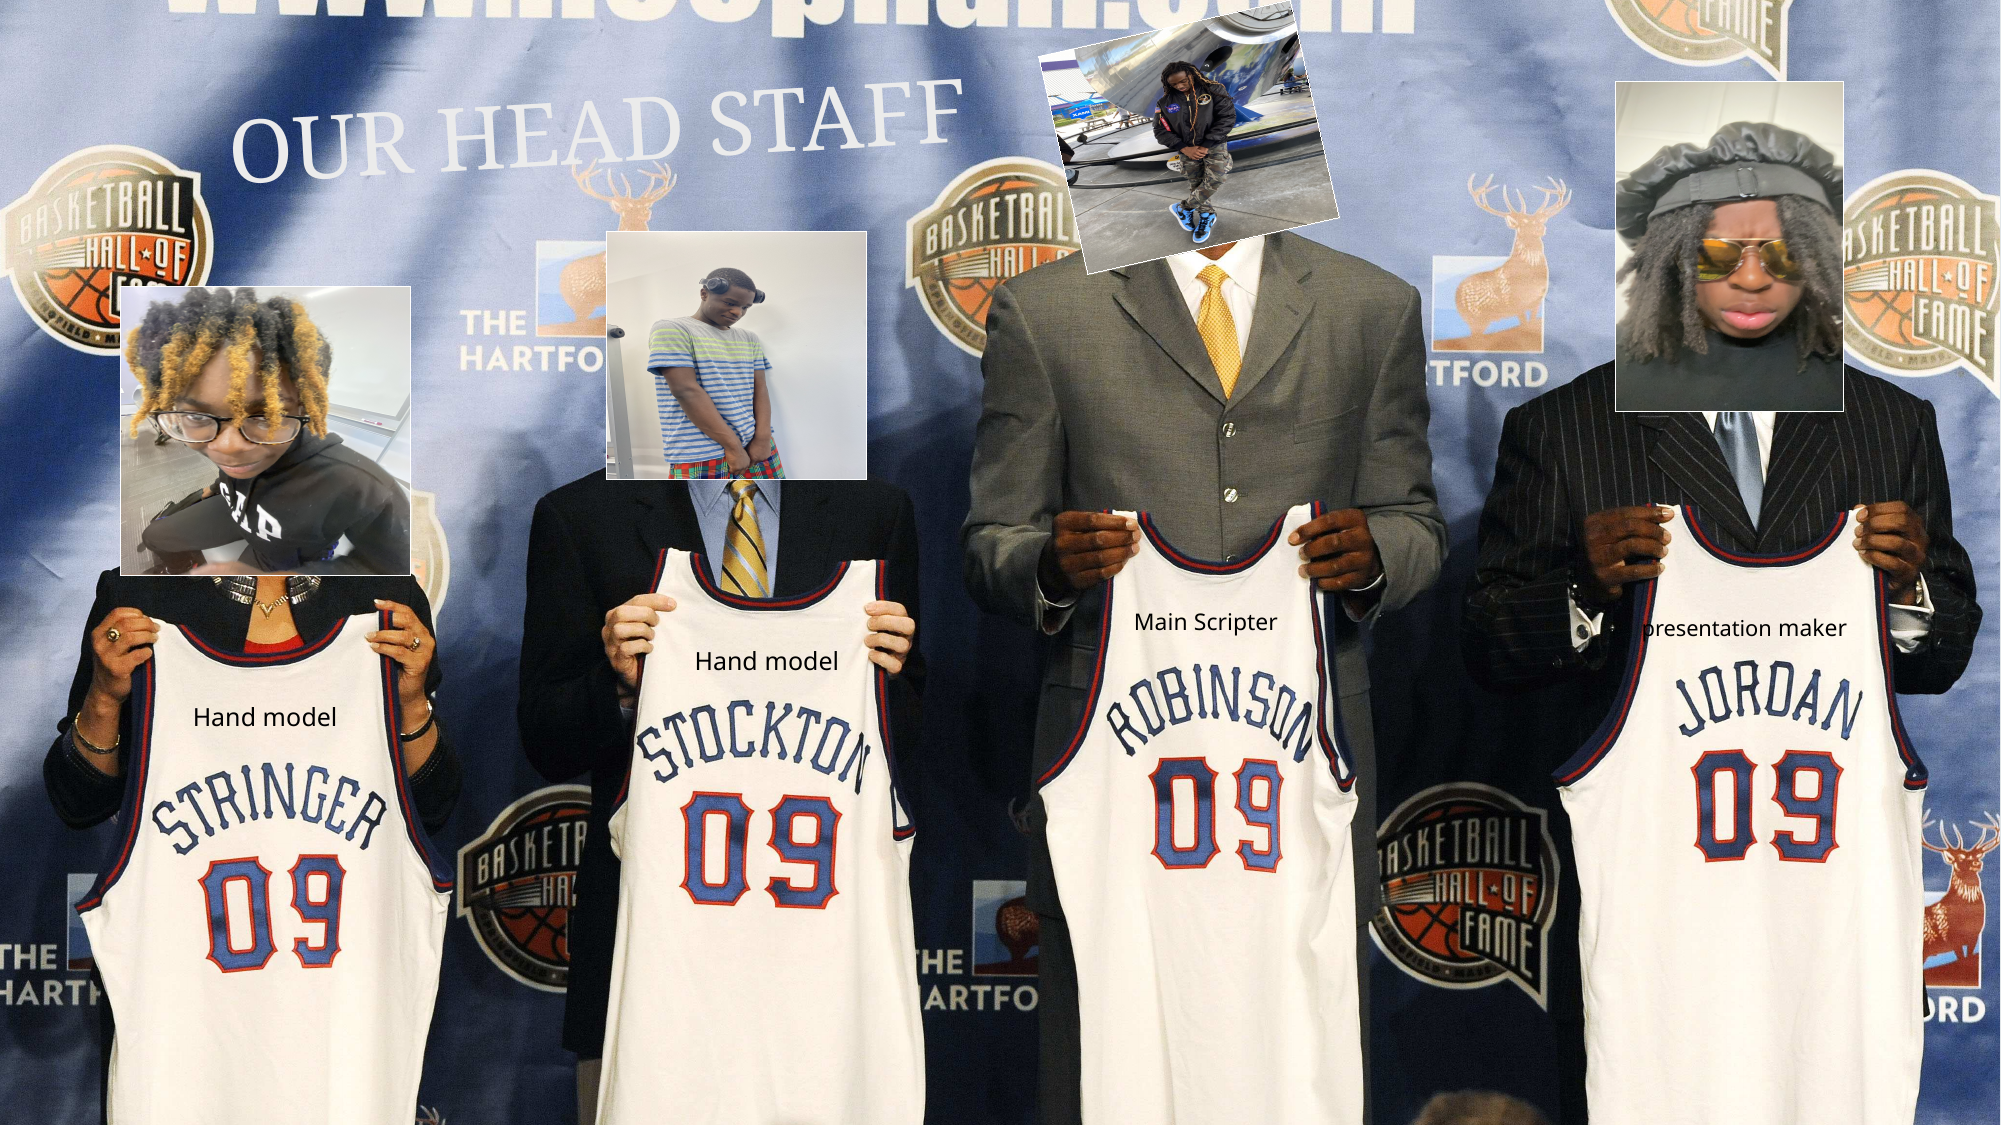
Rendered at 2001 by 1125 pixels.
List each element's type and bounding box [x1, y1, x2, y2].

picture [0, 0, 2000, 1125]
list [1614, 81, 1844, 412]
list [1059, 25, 1319, 249]
